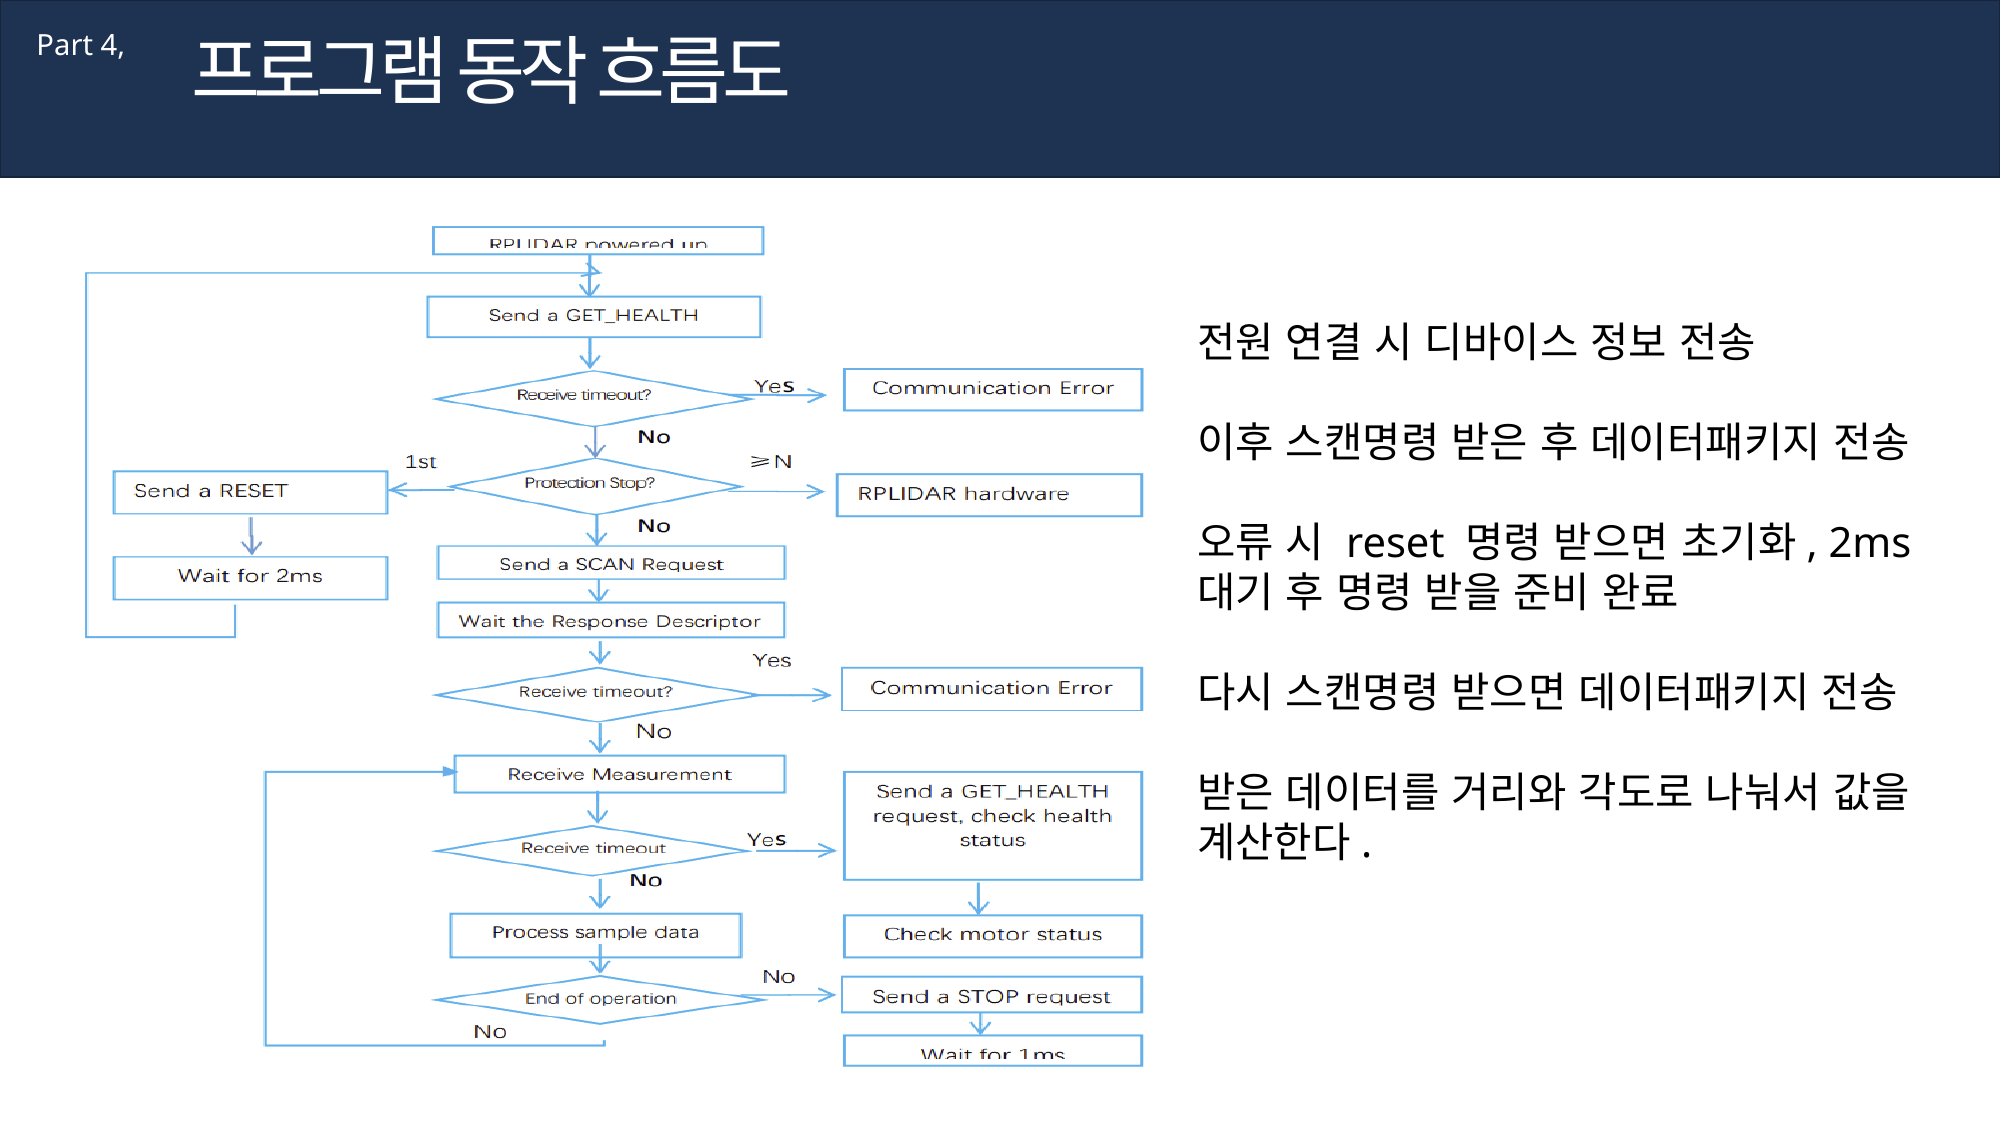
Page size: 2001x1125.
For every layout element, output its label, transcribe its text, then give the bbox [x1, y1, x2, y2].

text_box 프로그램 동작 흐름도 [176, 16, 807, 122]
text_box Part 4, [21, 19, 148, 69]
text_box [0, 0, 2000, 178]
text_box 전원 연결 시 디바이스 정보 전송 이후 스캔명령 받은 후 데이터패키지 전송 오류 시 reset 명령 받으면 초기화, 2ms대기 후 명령 받을 준비 완료 다시 스캔명령 받으면 데이터패키지 전송 받은 데이터를 거리와 각도로 나눠서 값을 계산한다. [1182, 308, 1947, 874]
picture [53, 207, 1182, 1082]
